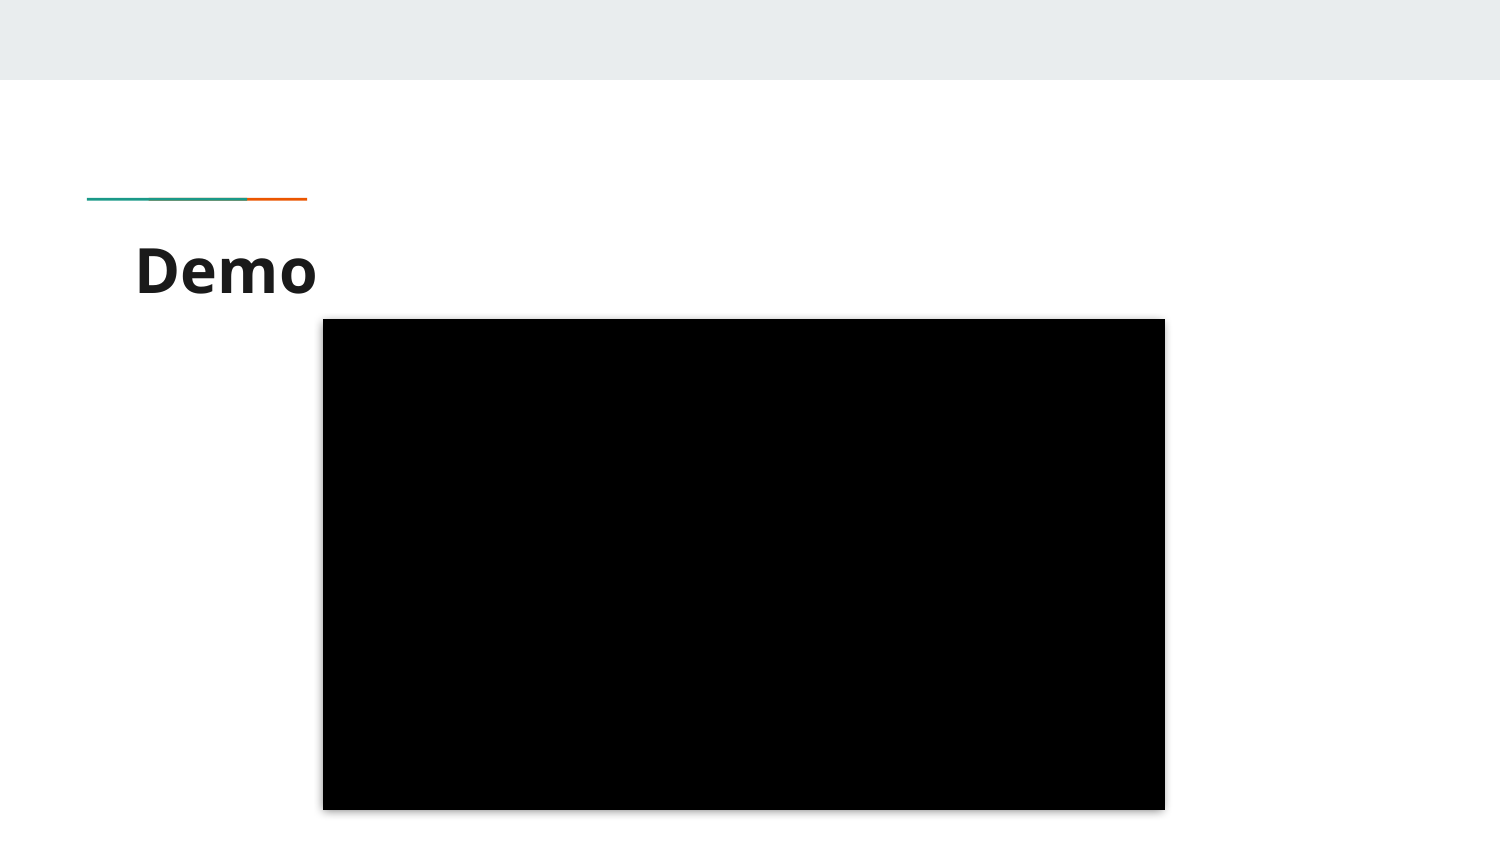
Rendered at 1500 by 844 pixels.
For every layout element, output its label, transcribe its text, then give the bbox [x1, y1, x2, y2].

picture [323, 319, 1165, 810]
title Demo [119, 216, 1381, 305]
